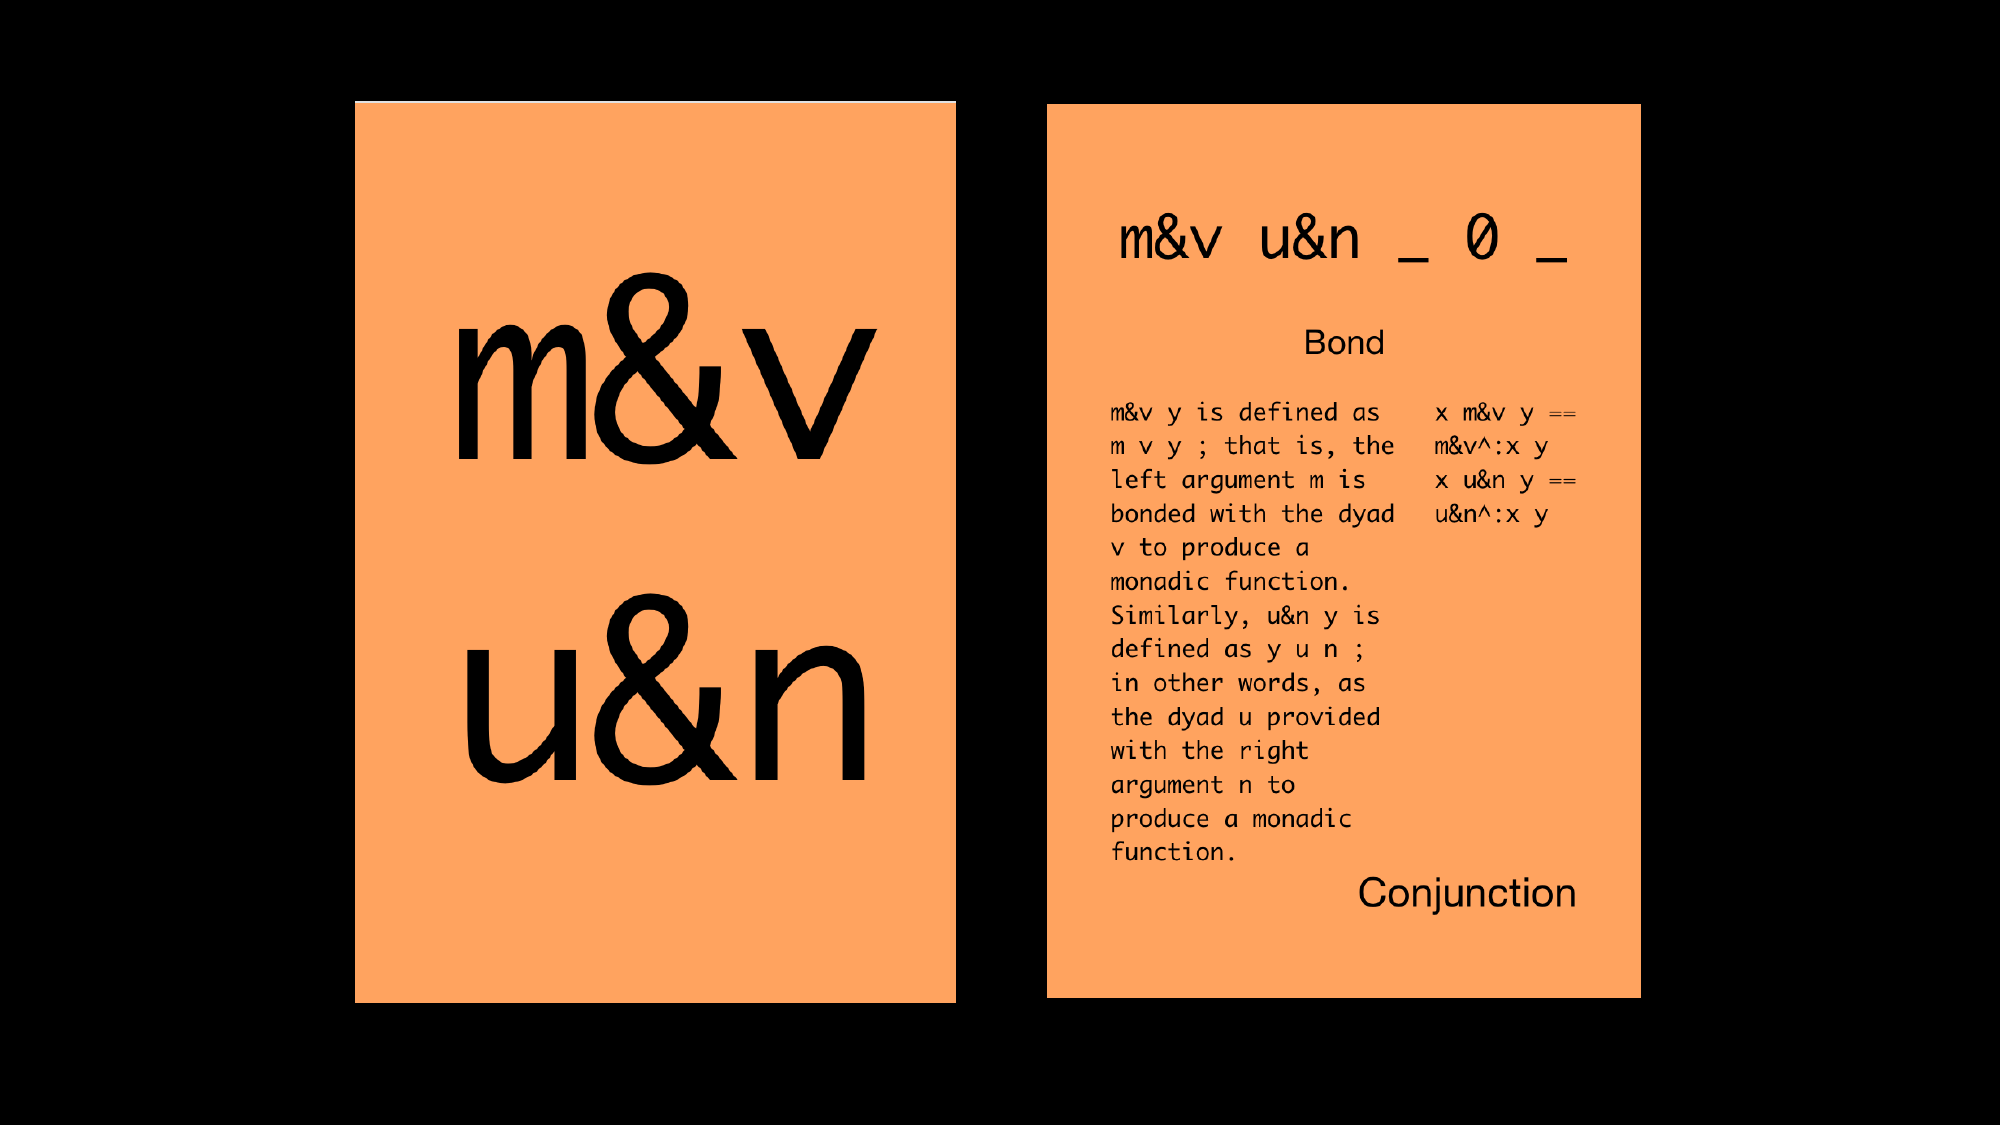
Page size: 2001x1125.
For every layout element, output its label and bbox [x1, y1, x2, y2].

picture [355, 101, 956, 1003]
picture [1047, 104, 1641, 999]
